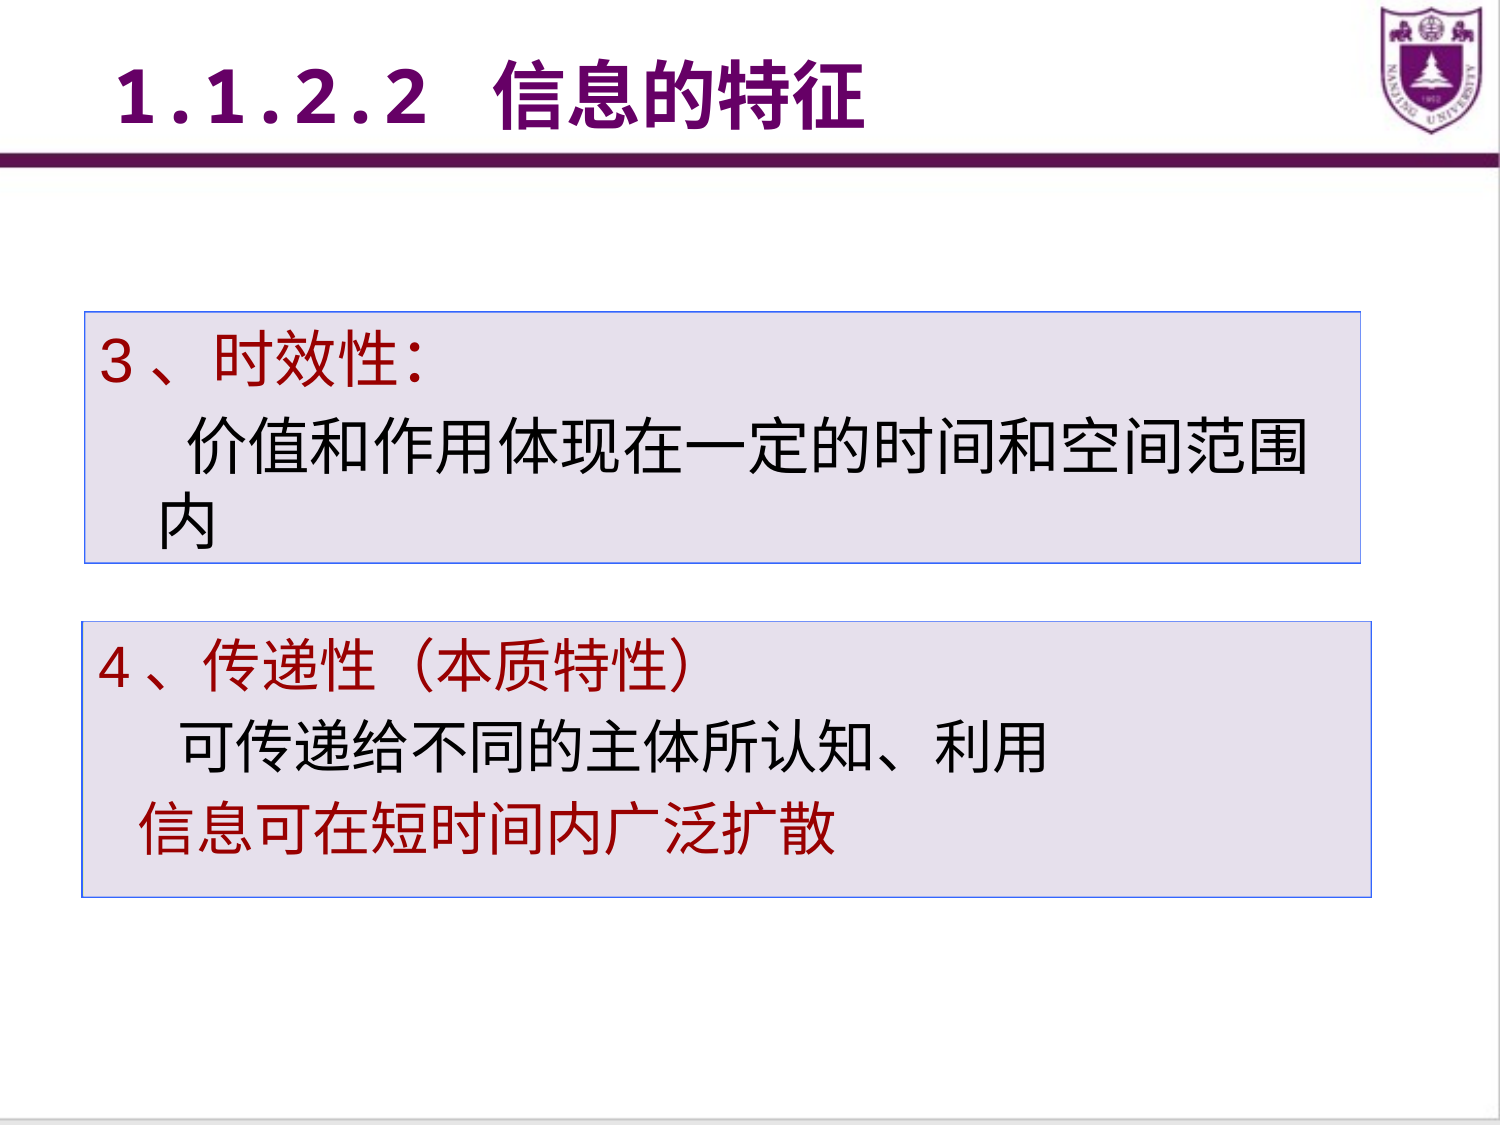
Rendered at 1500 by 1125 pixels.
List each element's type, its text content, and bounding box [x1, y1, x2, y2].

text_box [82, 310, 1363, 566]
picture [0, 0, 1500, 1125]
text_box 1.1.2.2 信息的特征 [98, 0, 1500, 188]
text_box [80, 619, 1374, 900]
